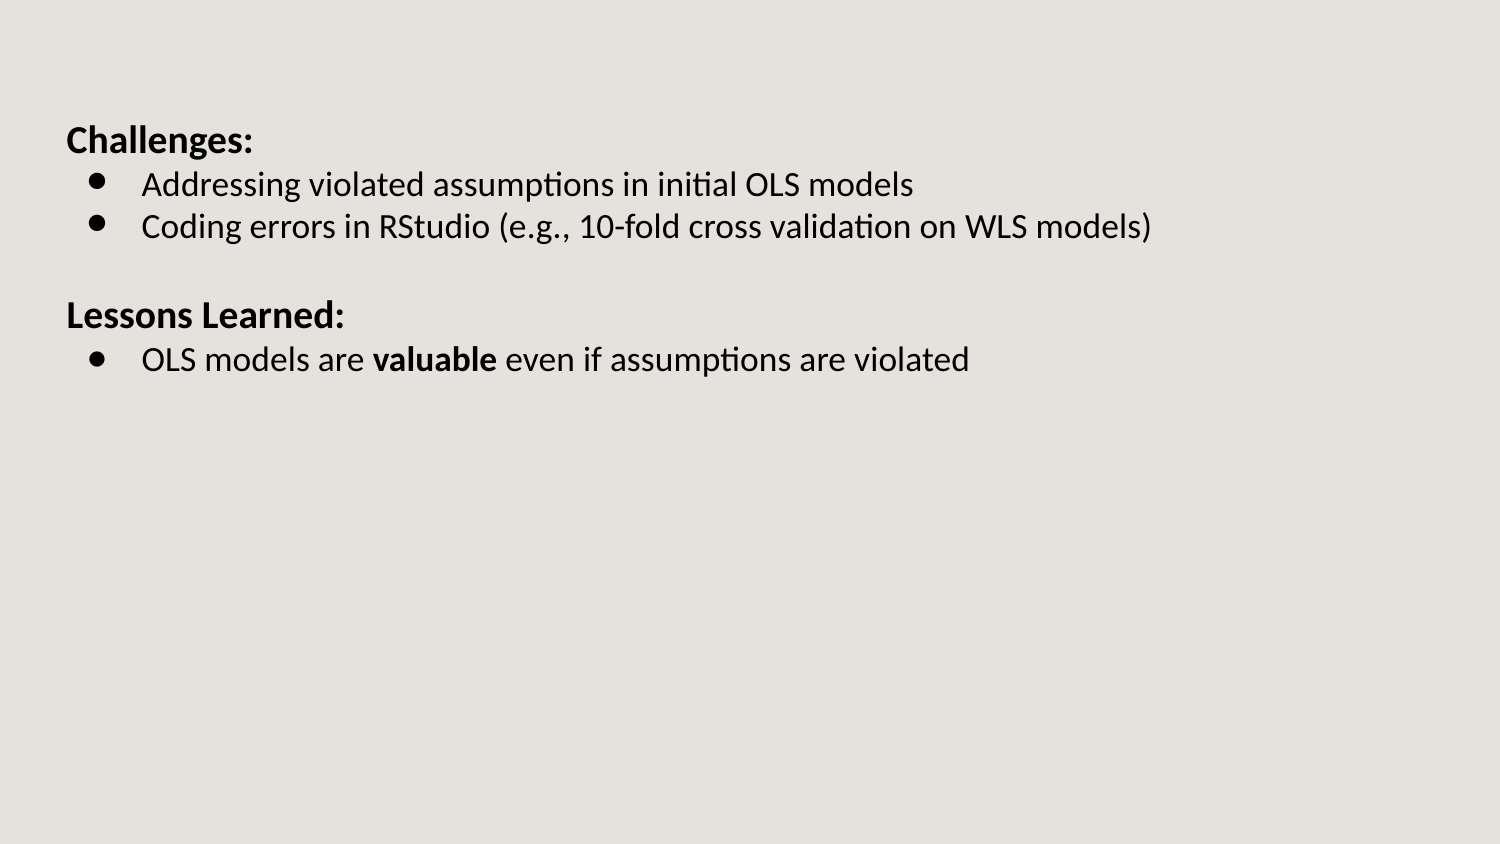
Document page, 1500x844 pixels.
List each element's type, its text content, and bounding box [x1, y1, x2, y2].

text_box Challenges: Addressing violated assumptions in initial OLS models Coding errors in RStudio (e.g., 10-fold cross validation on WLS models) Lessons Learned: OLS models are valuable even if assumptions are violated [51, 98, 1449, 443]
